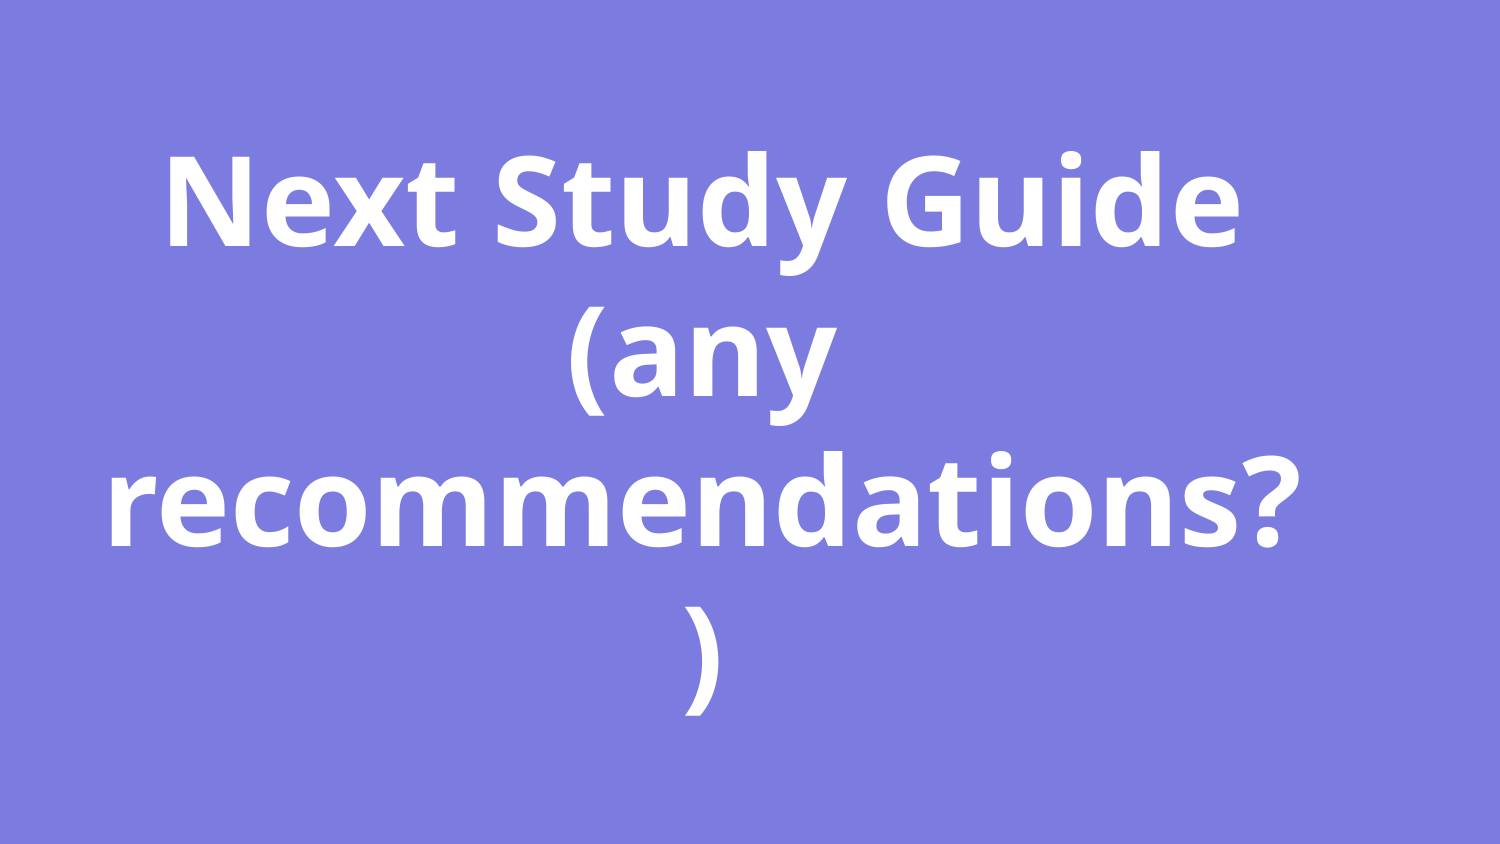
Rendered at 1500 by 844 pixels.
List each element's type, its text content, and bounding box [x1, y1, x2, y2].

title Next Study Guide (any recommendations?) [80, 86, 1325, 758]
